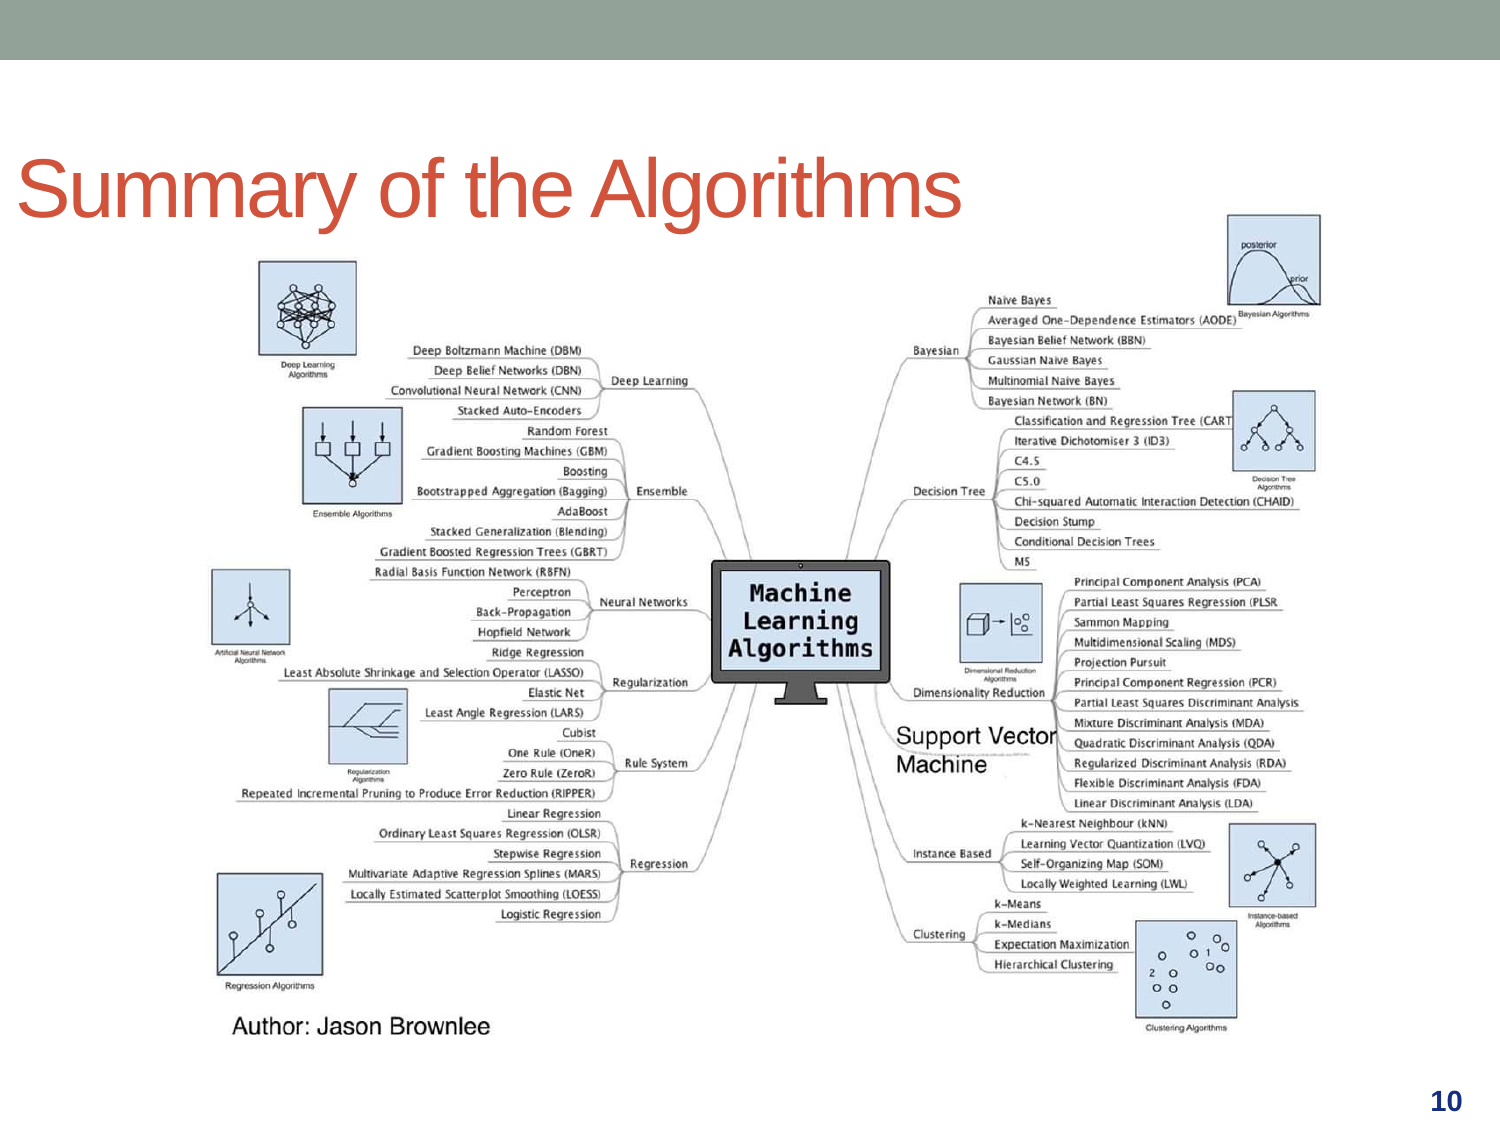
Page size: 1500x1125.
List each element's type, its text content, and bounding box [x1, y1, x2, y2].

slide_number 10 [1415, 1070, 1499, 1125]
title Summary of the Algorithms [0, 101, 1325, 266]
picture [206, 207, 1329, 1050]
